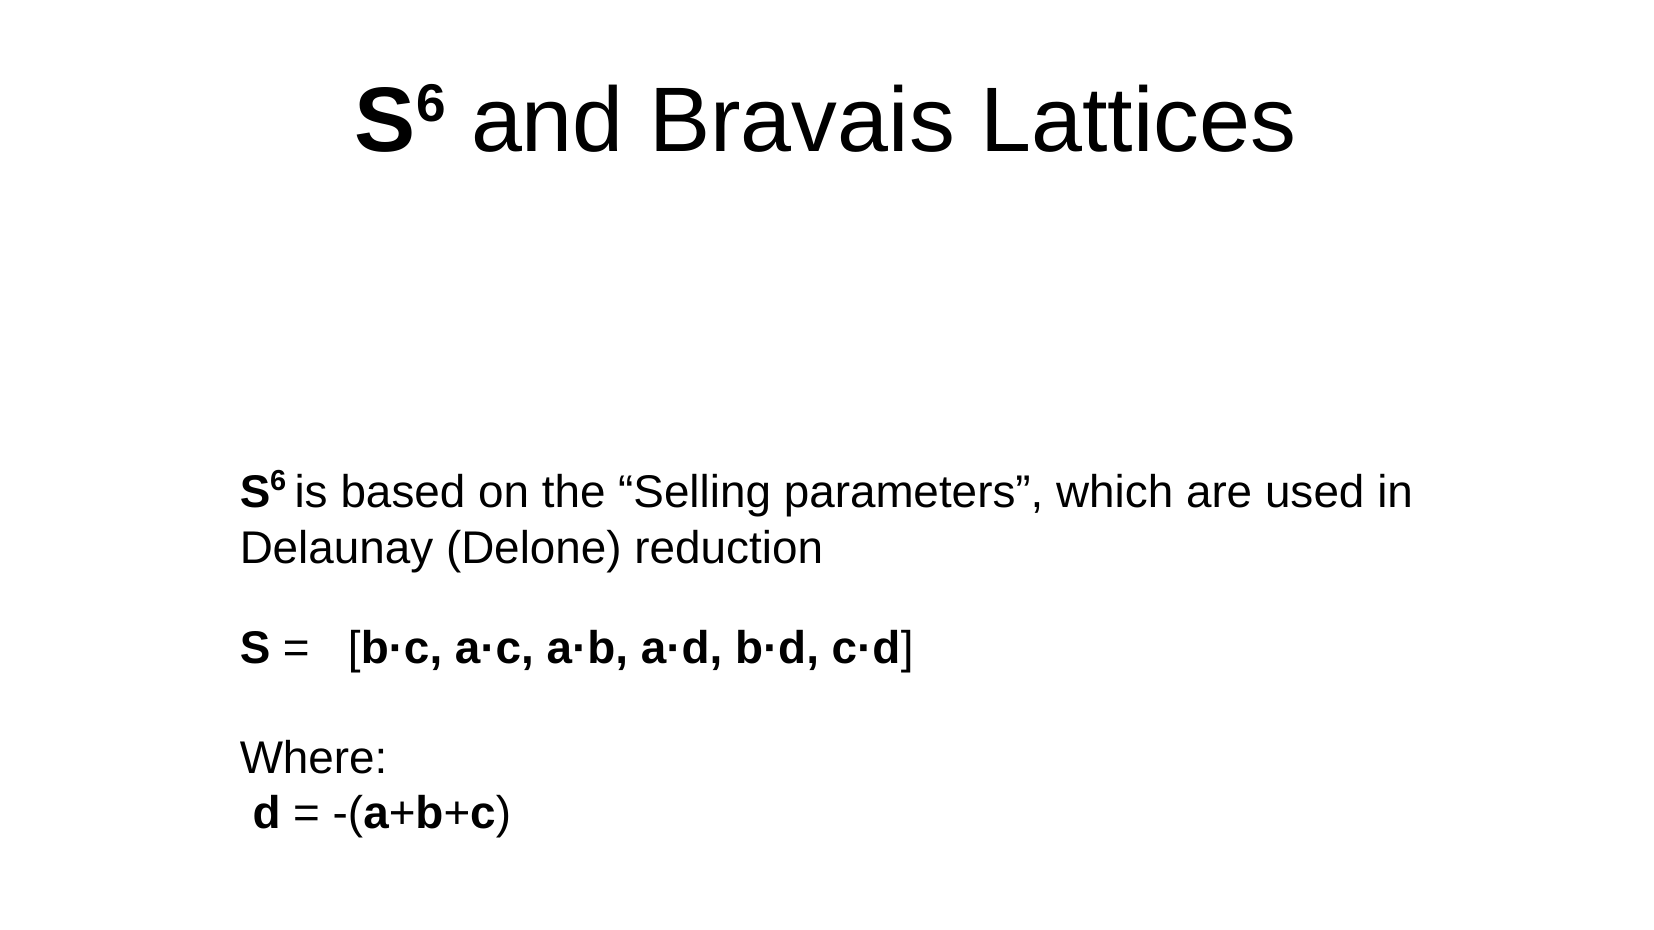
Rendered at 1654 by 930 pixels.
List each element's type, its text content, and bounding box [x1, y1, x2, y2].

title S6 and Bravais Lattices [82, 37, 1570, 192]
text_box [224, 375, 1125, 713]
text_box S6 is based on the “Selling parameters”, which are used in Delaunay (Delone) reduction S = [b·c, a·c, a·b, a·d, b·d, c·d] Where: d = -(a+b+c) [225, 449, 1538, 819]
